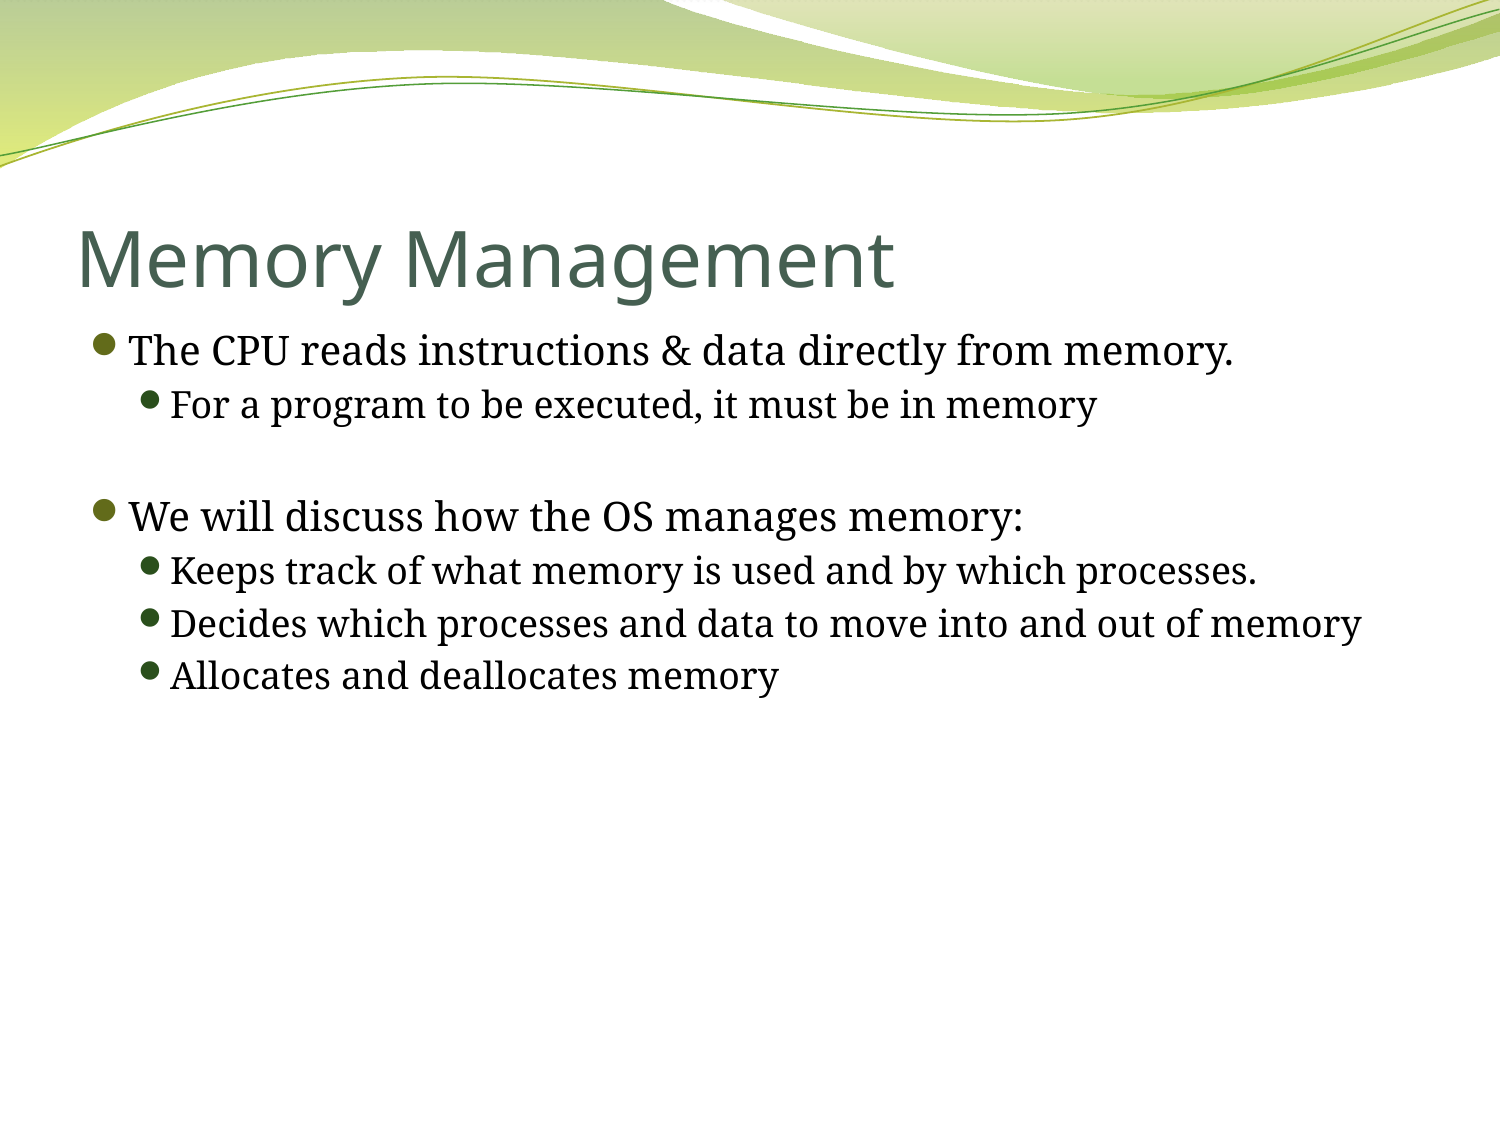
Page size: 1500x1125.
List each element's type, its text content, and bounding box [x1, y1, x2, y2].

list The CPU reads instructions & data directly from memory. For a program to be executed, it must be in memory We will discuss how the OS manages memory: Keeps track of what memory is used and by which processes. Decides which processes and data to move into and out of memory Allocates and deallocates memory [75, 317, 1425, 1038]
title Memory Management [75, 115, 1425, 303]
